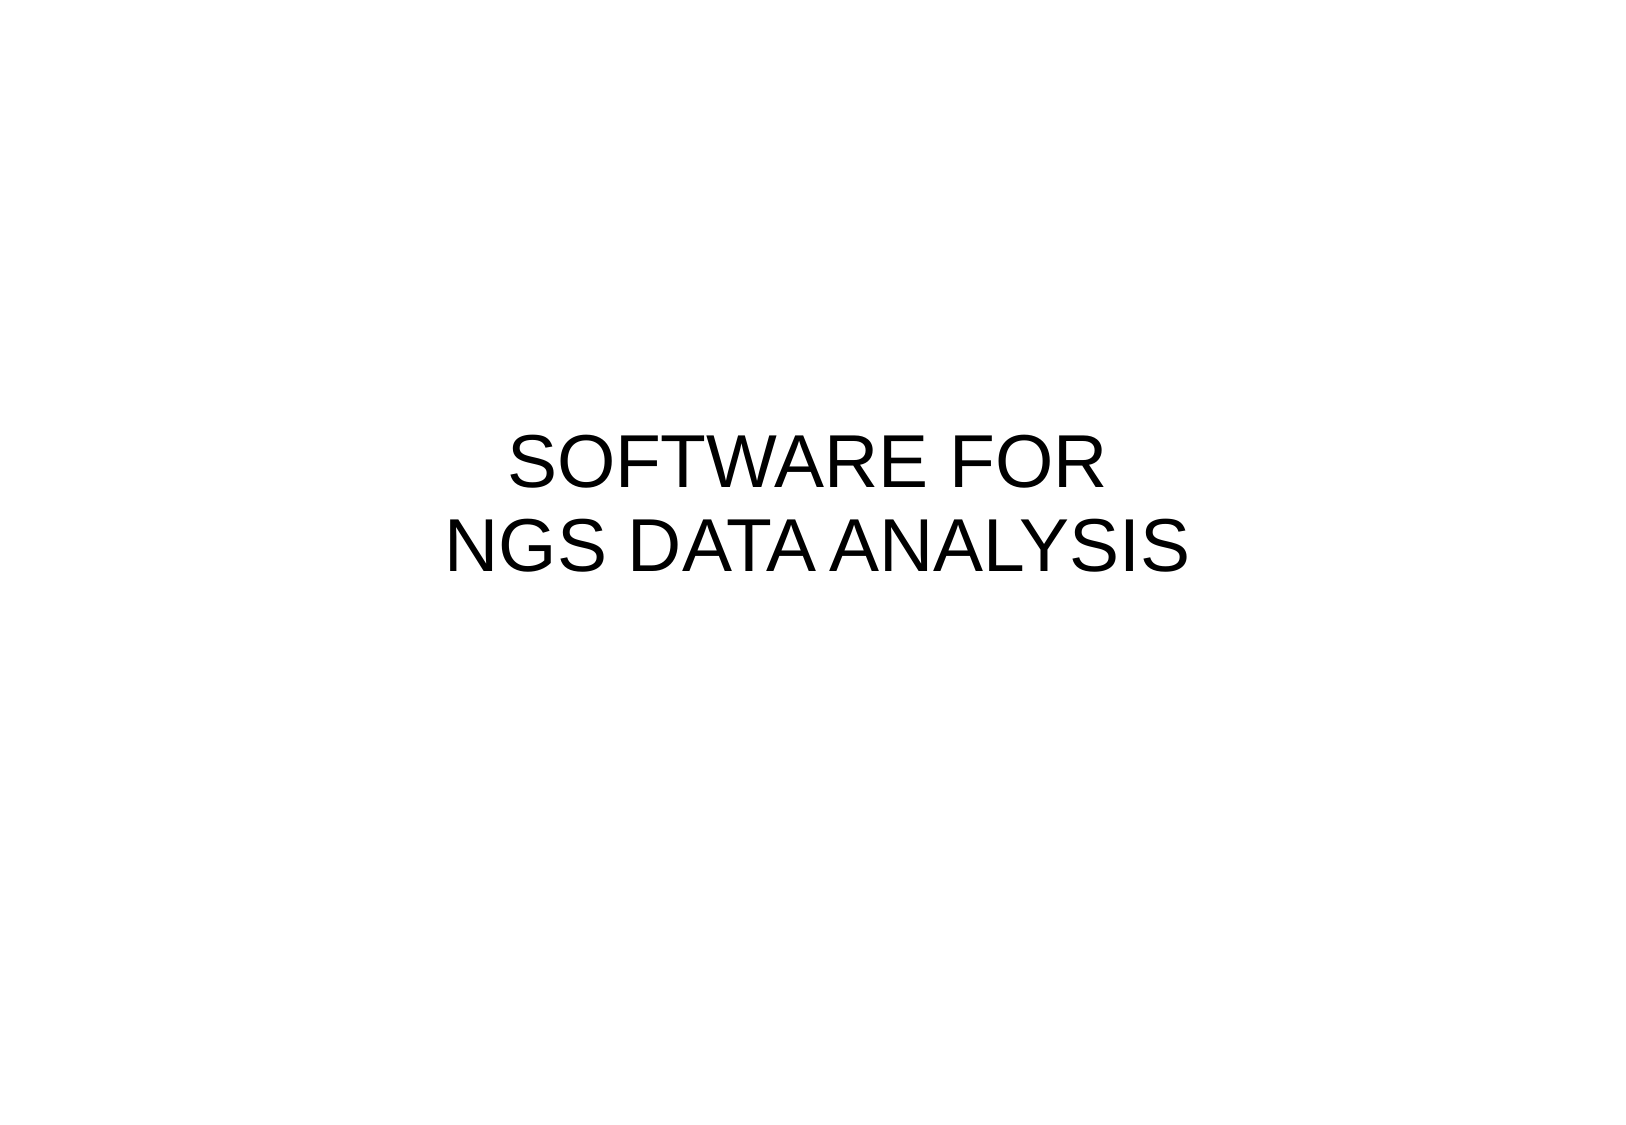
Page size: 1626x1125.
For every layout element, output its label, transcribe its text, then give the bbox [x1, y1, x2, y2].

title Software for NGS data analysis [127, 420, 1509, 645]
